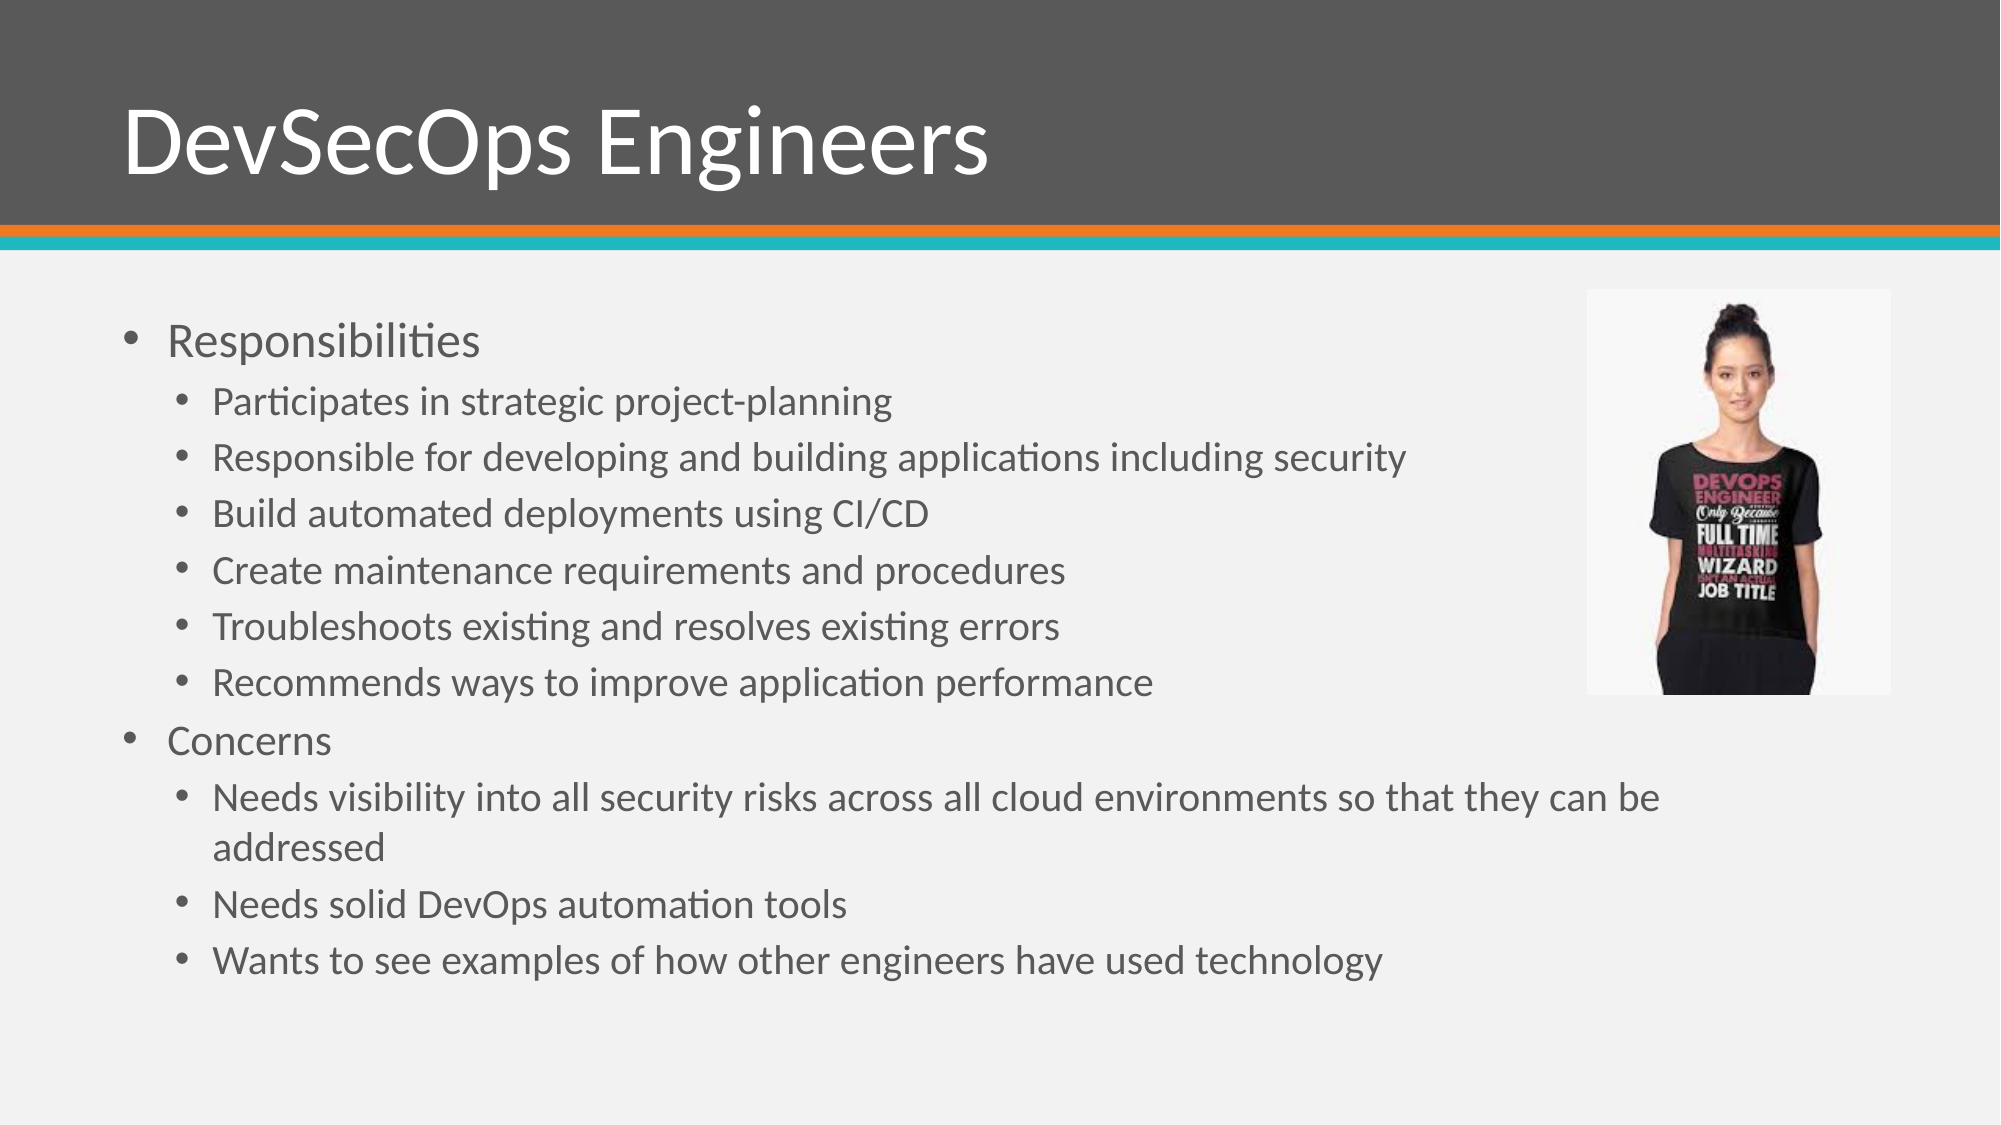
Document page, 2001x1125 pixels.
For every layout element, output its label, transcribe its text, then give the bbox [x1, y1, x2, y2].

list Responsibilities Participates in strategic project-planning Responsible for developing and building applications including security Build automated deployments using CI/CD Create maintenance requirements and procedures Troubleshoots existing and resolves existing errors Recommends ways to improve application performance Concerns Needs visibility into all security risks across all cloud environments so that they can be addressed Needs solid DevOps automation tools Wants to see examples of how other engineers have used technology [107, 299, 1796, 1013]
title DevSecOps Engineers [107, 34, 1796, 205]
picture [1587, 289, 1891, 695]
